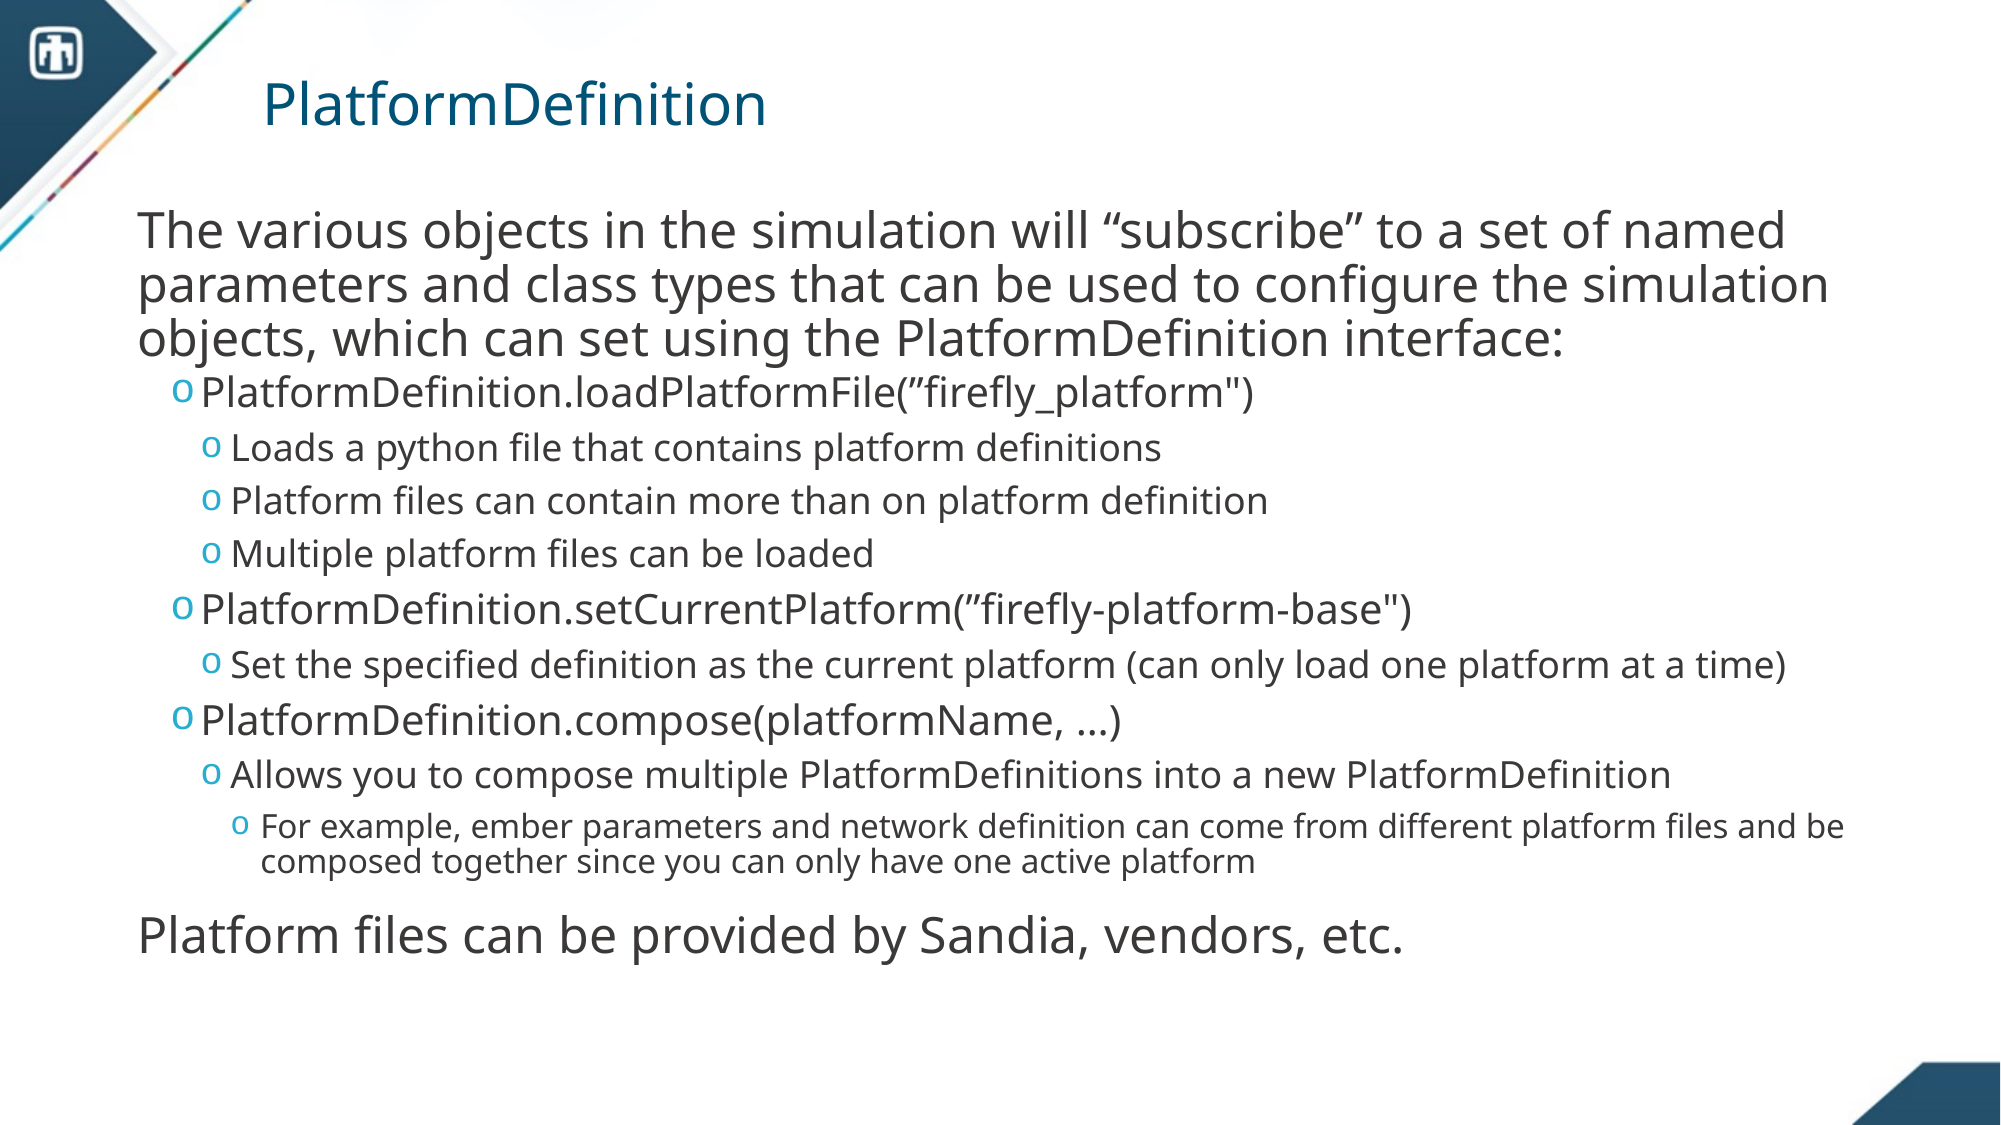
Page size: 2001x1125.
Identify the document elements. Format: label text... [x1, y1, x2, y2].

picture [0, 0, 2001, 1125]
list The various objects in the simulation will “subscribe” to a set of named parameters and class types that can be used to configure the simulation objects, which can set using the PlatformDefinition interface: PlatformDefinition.loadPlatformFile(”firefly_platform") Loads a python file that contains platform definitions Platform files can contain more than on platform definition Multiple platform files can be loaded PlatformDefinition.setCurrentPlatform(”firefly-platform-base") Set the specified definition as the current platform (can only load one platform at a time) PlatformDefinition.compose(platformName, …) Allows you to compose multiple PlatformDefinitions into a new PlatformDefinition For example, ember parameters and network definition can come from different platform files and be composed together since you can only have one active platform Platform files can be provided by Sandia, vendors, etc. [137, 198, 1863, 1014]
title PlatformDefinition [262, 42, 1919, 170]
